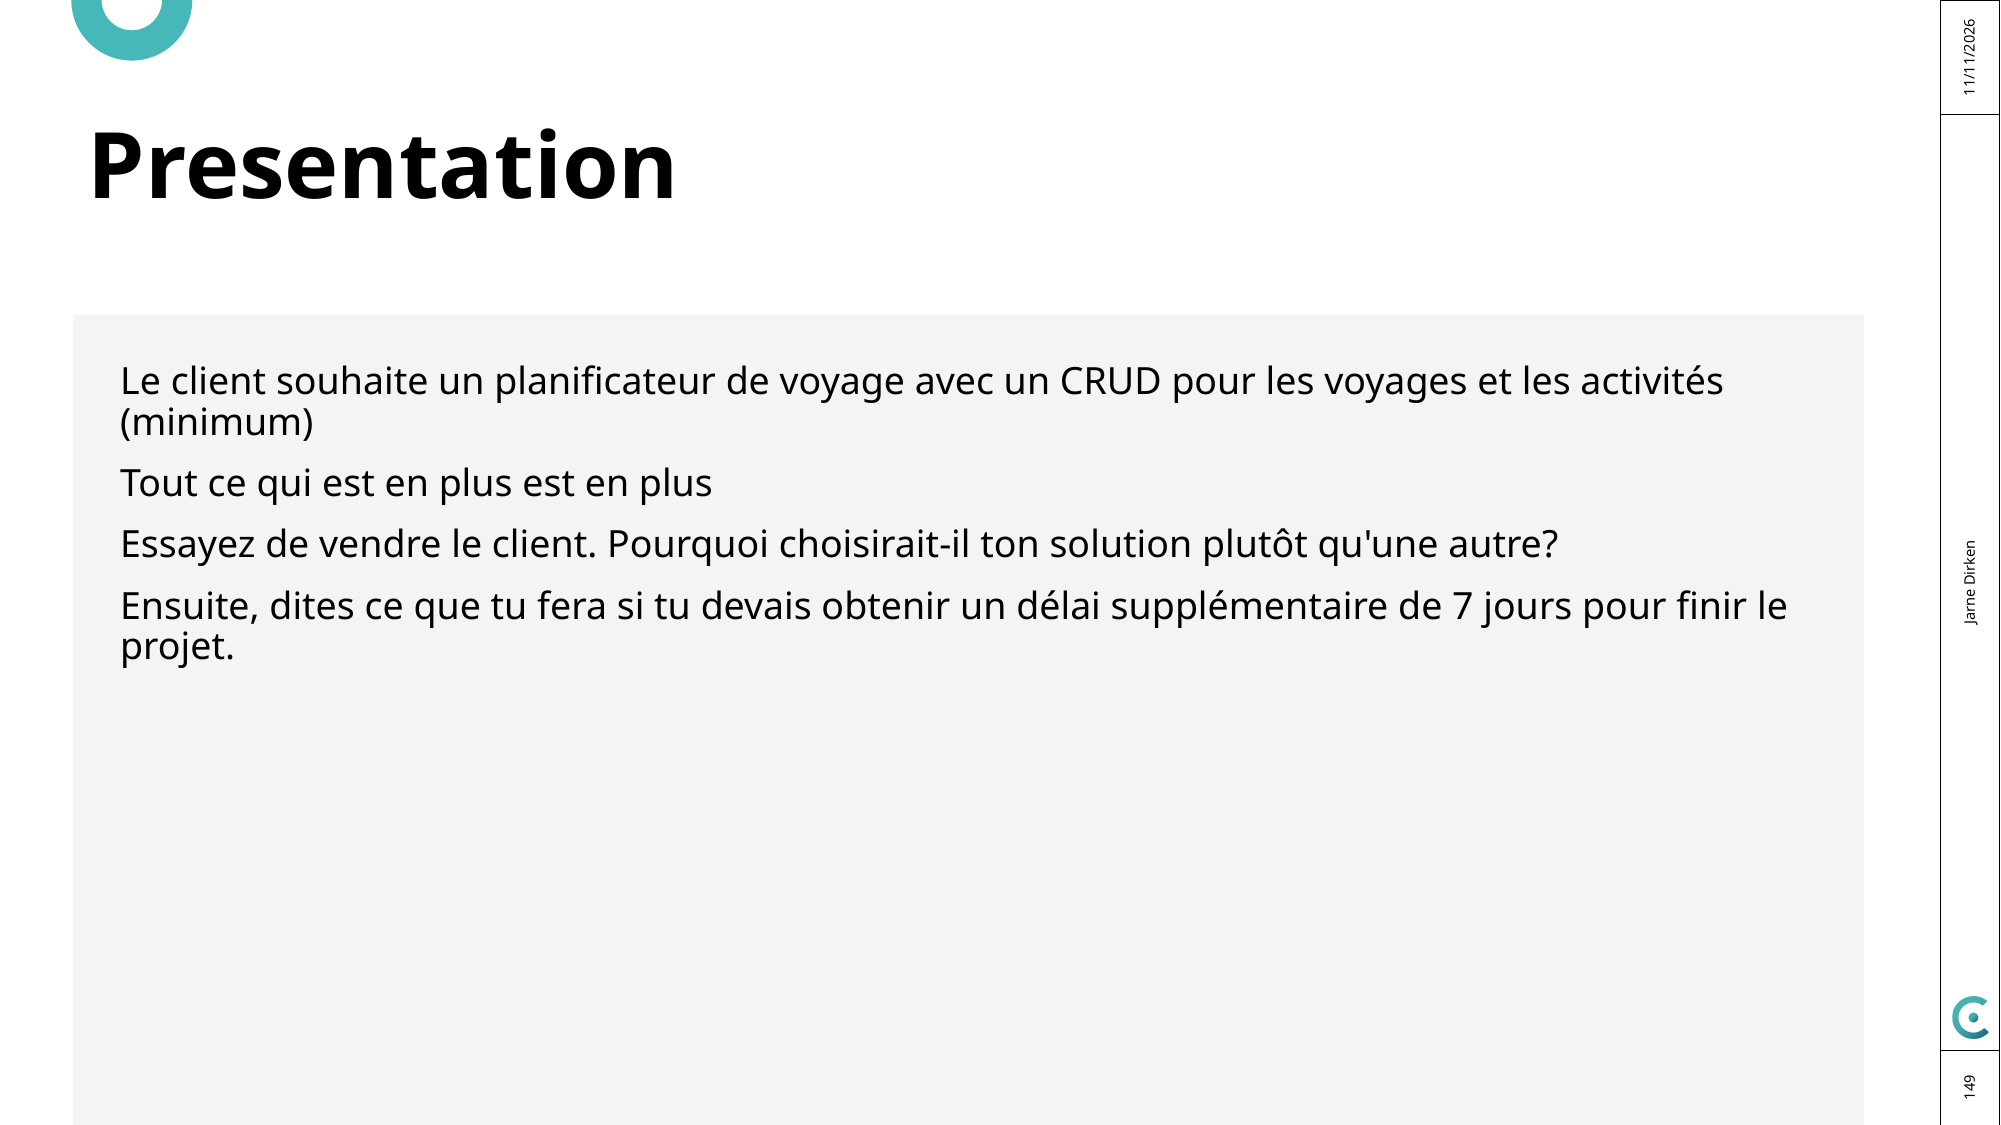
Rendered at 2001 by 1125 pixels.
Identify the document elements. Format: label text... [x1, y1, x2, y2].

slide_number 149 [1940, 1050, 2000, 1125]
list Le client souhaite un planificateur de voyage avec un CRUD pour les voyages et les activités (minimum) Tout ce qui est en plus est en plus Essayez de vendre le client. Pourquoi choisirait-il ton solution plutôt qu'une autre? Ensuite, dites ce que tu fera si tu devais obtenir un délai supplémentaire de 7 jours pour finir le projet. [72, 315, 1863, 1050]
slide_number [1940, 0, 2000, 114]
title Presentation [72, 59, 1863, 278]
footer Jarne Dirken [1940, 114, 2000, 1050]
